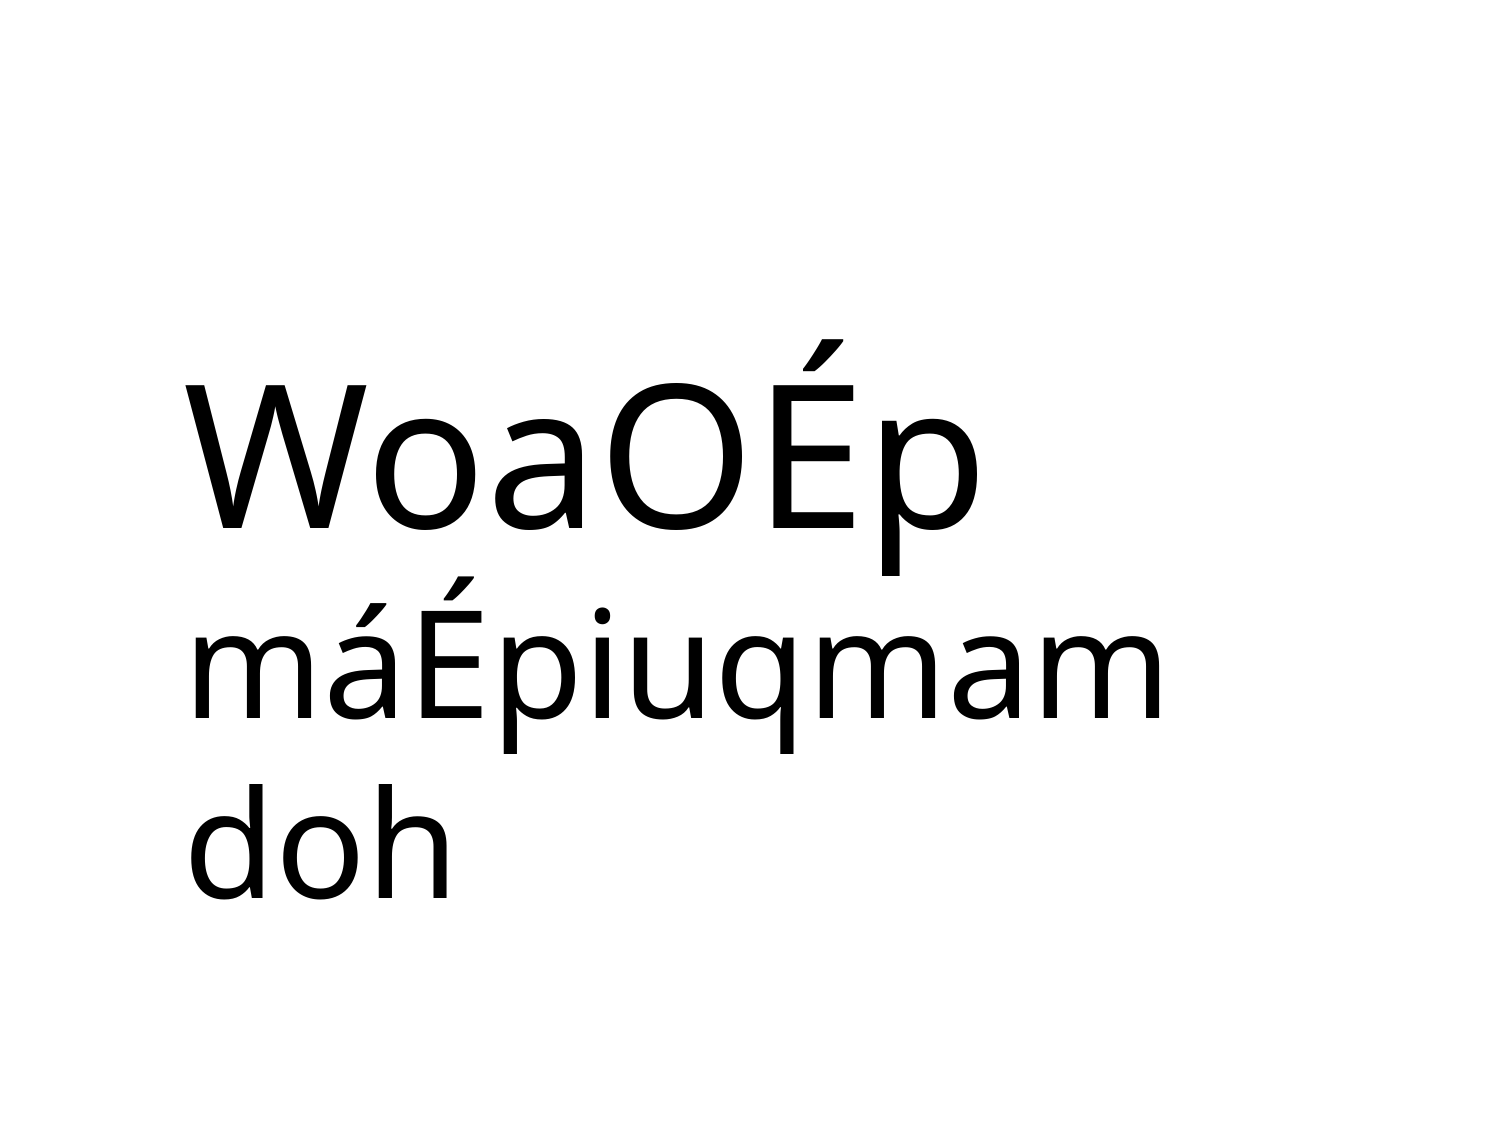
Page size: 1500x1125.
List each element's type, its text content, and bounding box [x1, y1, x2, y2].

text_box WoaOÉp máÉpiuqmamdoh [168, 321, 1193, 937]
